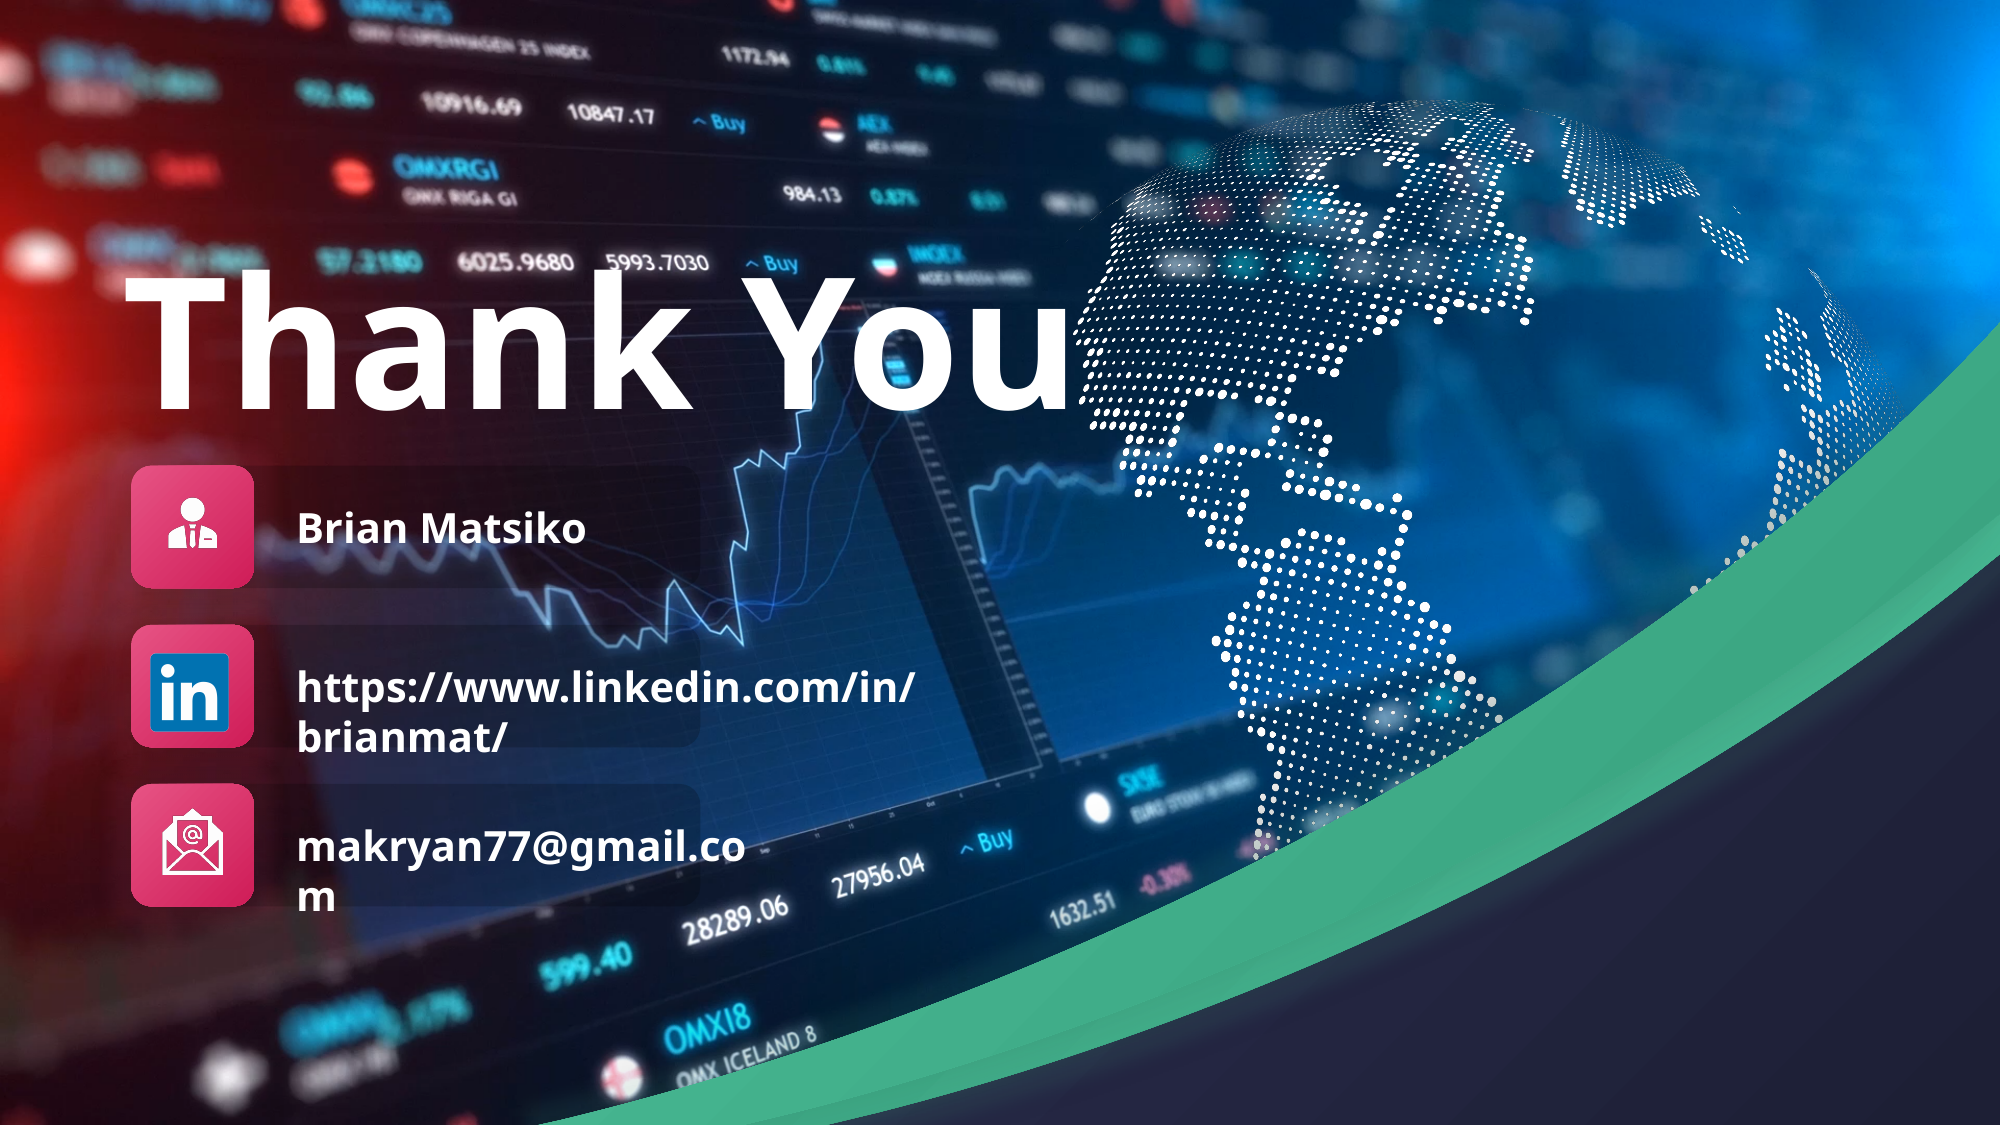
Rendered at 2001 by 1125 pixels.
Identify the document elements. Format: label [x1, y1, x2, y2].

text_box [107, 218, 1291, 907]
text_box [0, 0, 2000, 1125]
picture [1044, 84, 1970, 322]
picture [156, 486, 229, 559]
text_box [538, 322, 2000, 1125]
picture [156, 805, 229, 879]
picture [150, 653, 229, 732]
